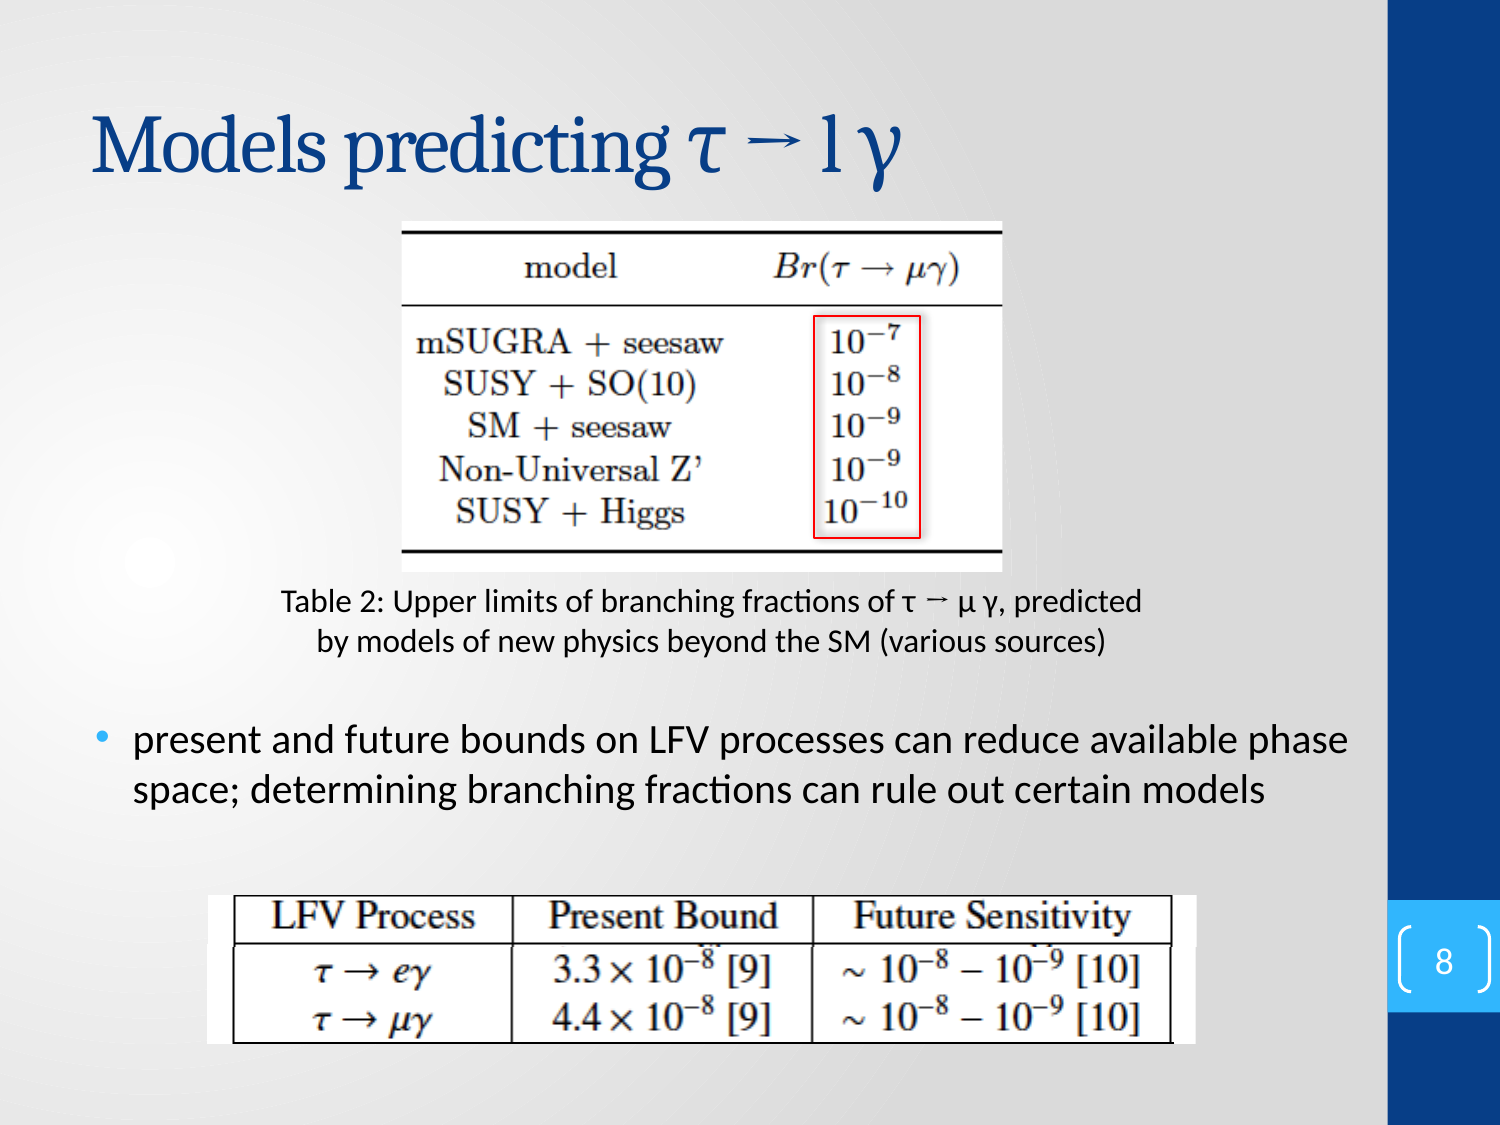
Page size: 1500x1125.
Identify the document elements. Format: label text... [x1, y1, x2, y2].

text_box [206, 894, 1198, 1044]
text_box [400, 221, 1003, 573]
list present and future bounds on LFV processes can reduce available phase space; determining branching fractions can rule out certain models [61, 704, 1373, 858]
slide_number 8 [1397, 925, 1492, 994]
text_box Table 2: Upper limits of branching fractions of τ → μ γ, predicted by models of new physics beyond the SM (various sources) [252, 571, 1172, 667]
title Models predicting τ → l γ [75, 45, 1325, 233]
